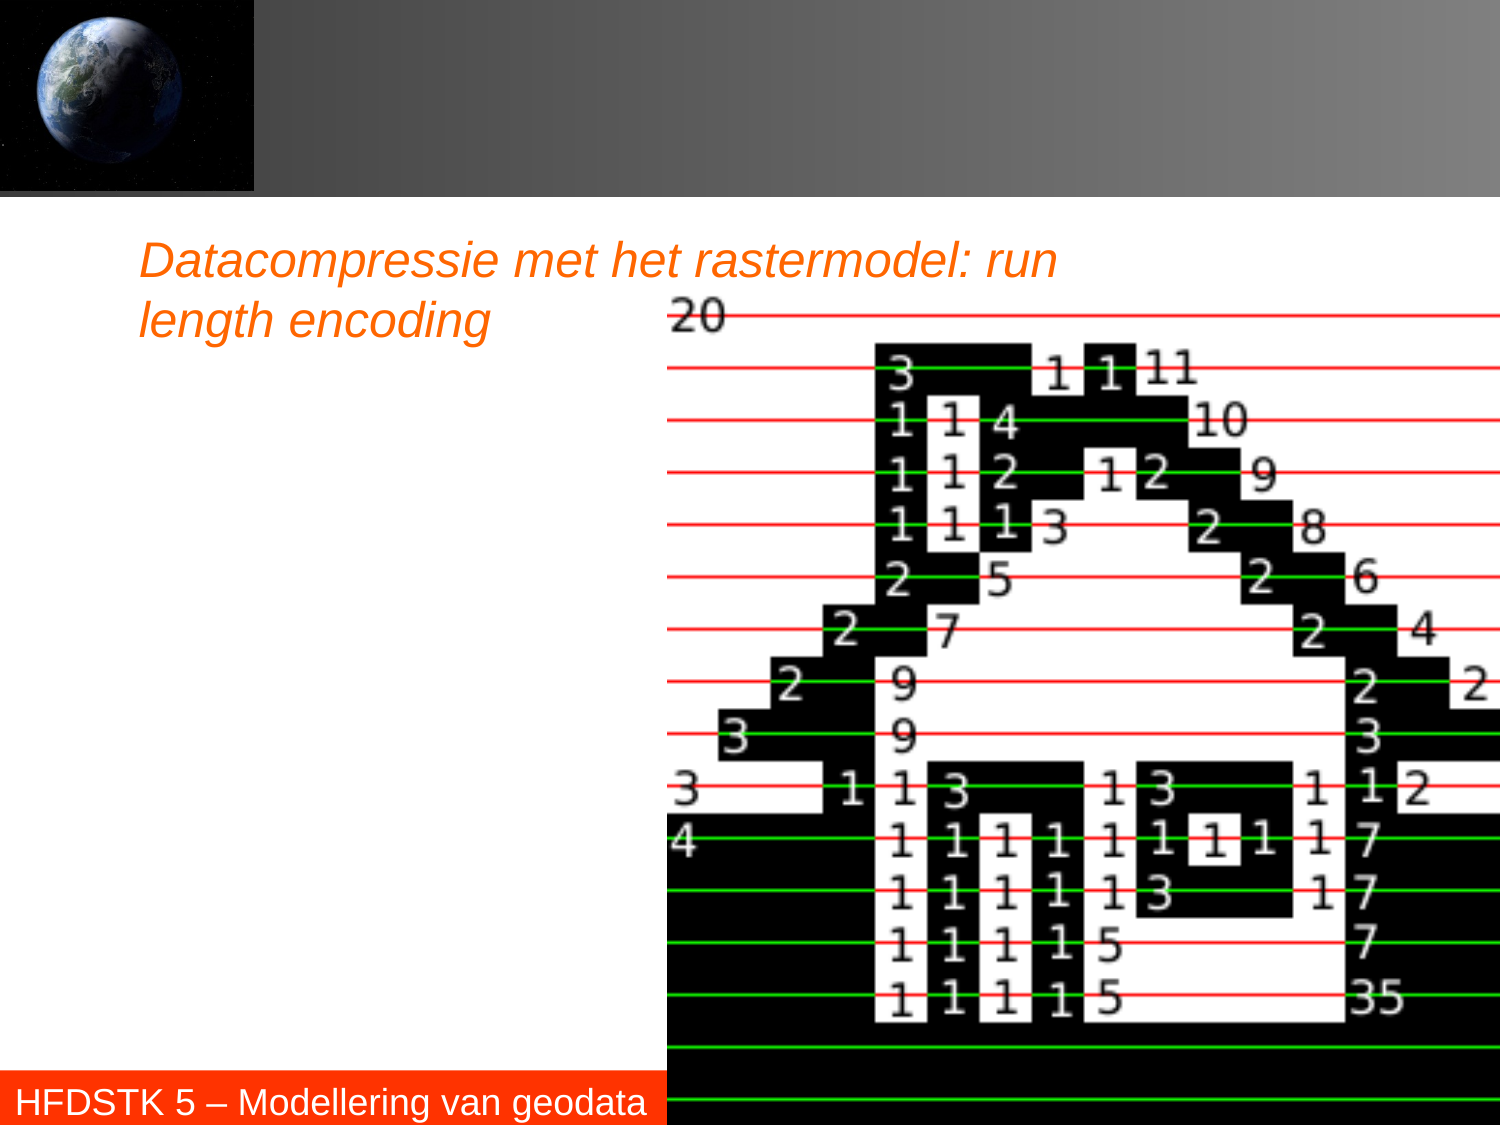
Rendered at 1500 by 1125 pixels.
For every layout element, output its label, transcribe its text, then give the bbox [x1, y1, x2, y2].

picture [0, 0, 255, 191]
text_box [256, 0, 1500, 197]
picture [666, 291, 1500, 1125]
text_box HFDSTK 5 – Modellering van geodata [0, 1070, 661, 1125]
text_box Datacompressie met het rastermodel: run length encoding [123, 219, 1199, 355]
